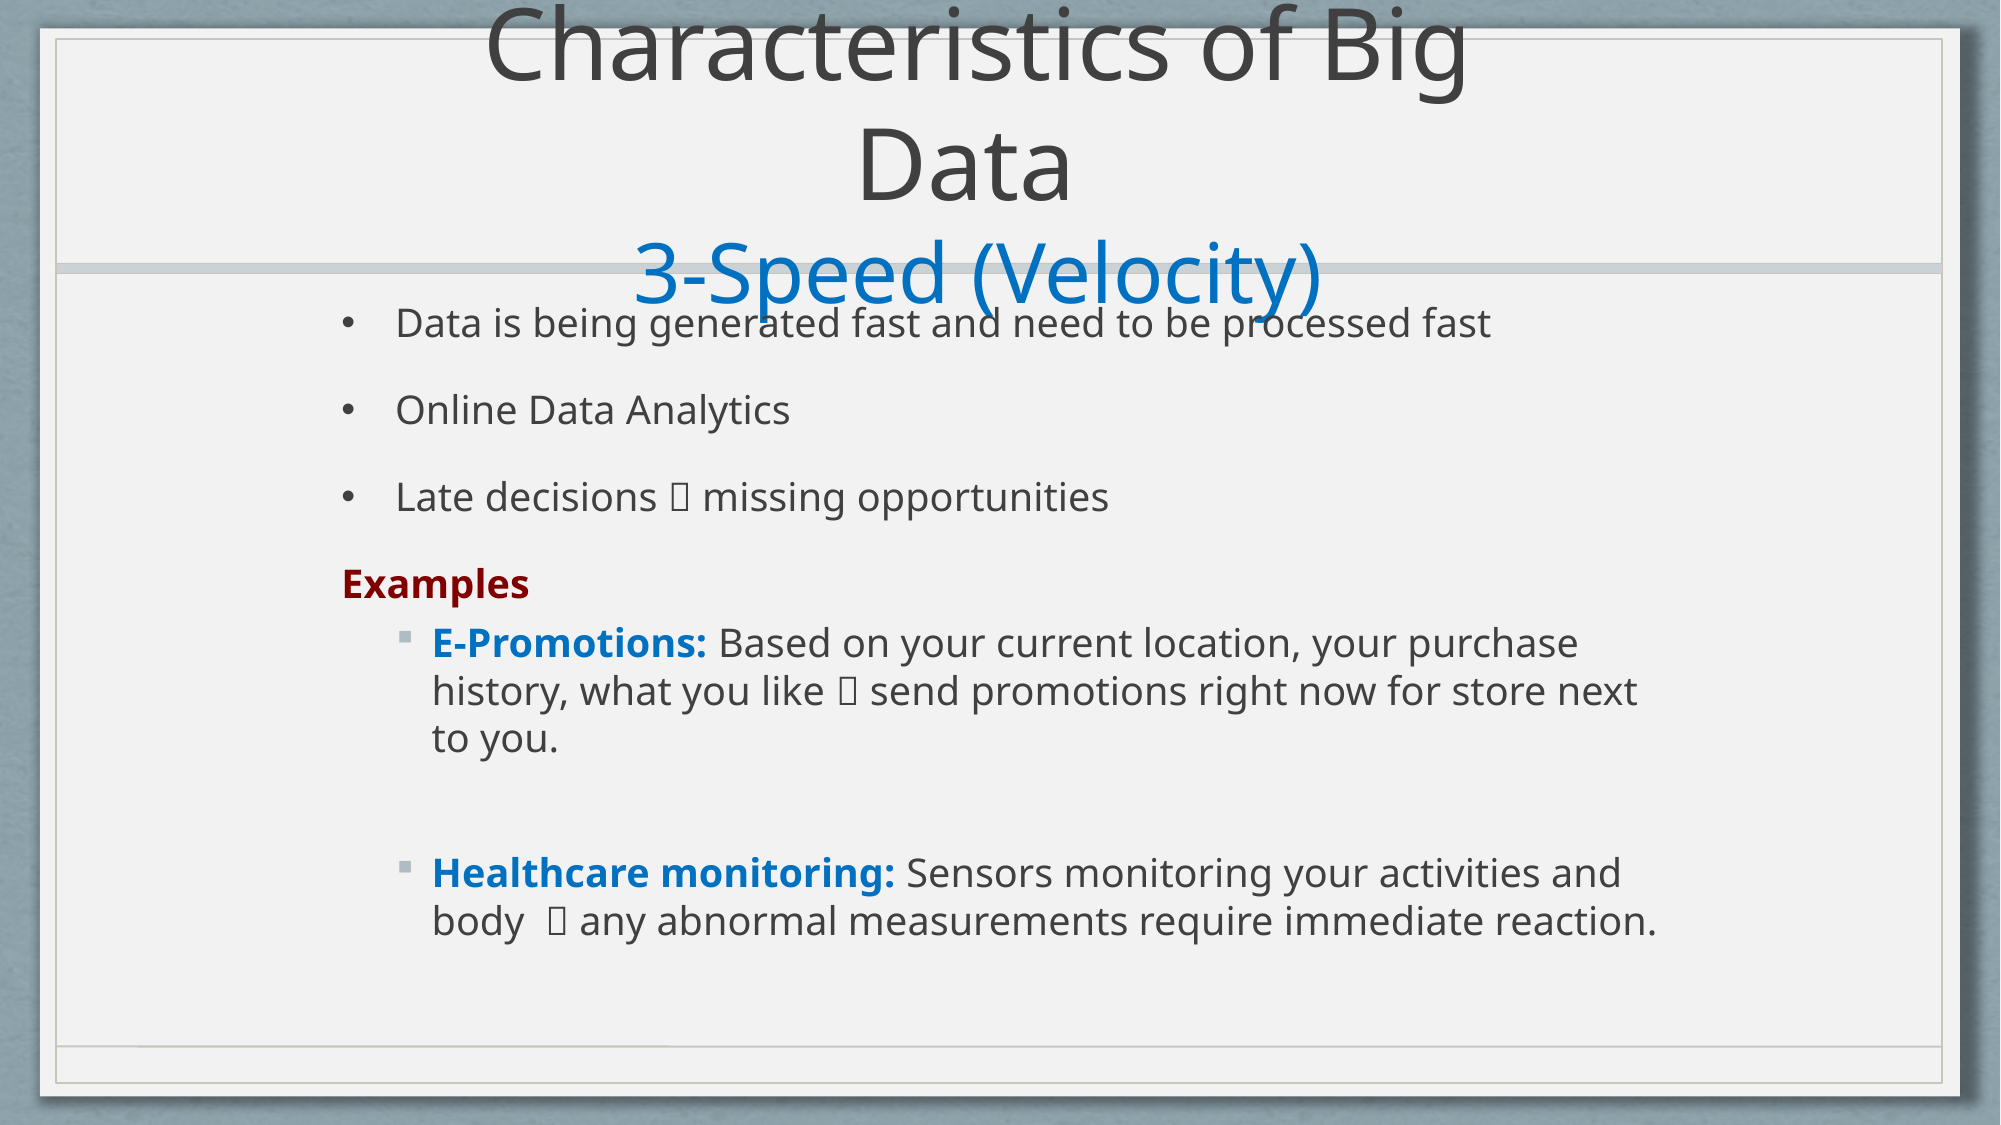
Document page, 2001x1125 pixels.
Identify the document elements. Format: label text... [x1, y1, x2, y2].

list Data is being generated fast and need to be processed fast Online Data Analytics Late decisions  missing opportunities Examples E-Promotions: Based on your current location, your purchase history, what you like  send promotions right now for store next to you. Healthcare monitoring: Sensors monitoring your activities and body  any abnormal measurements require immediate reaction. [326, 290, 1677, 995]
title Characteristics of Big Data 3-Speed (Velocity) [354, 40, 1603, 260]
